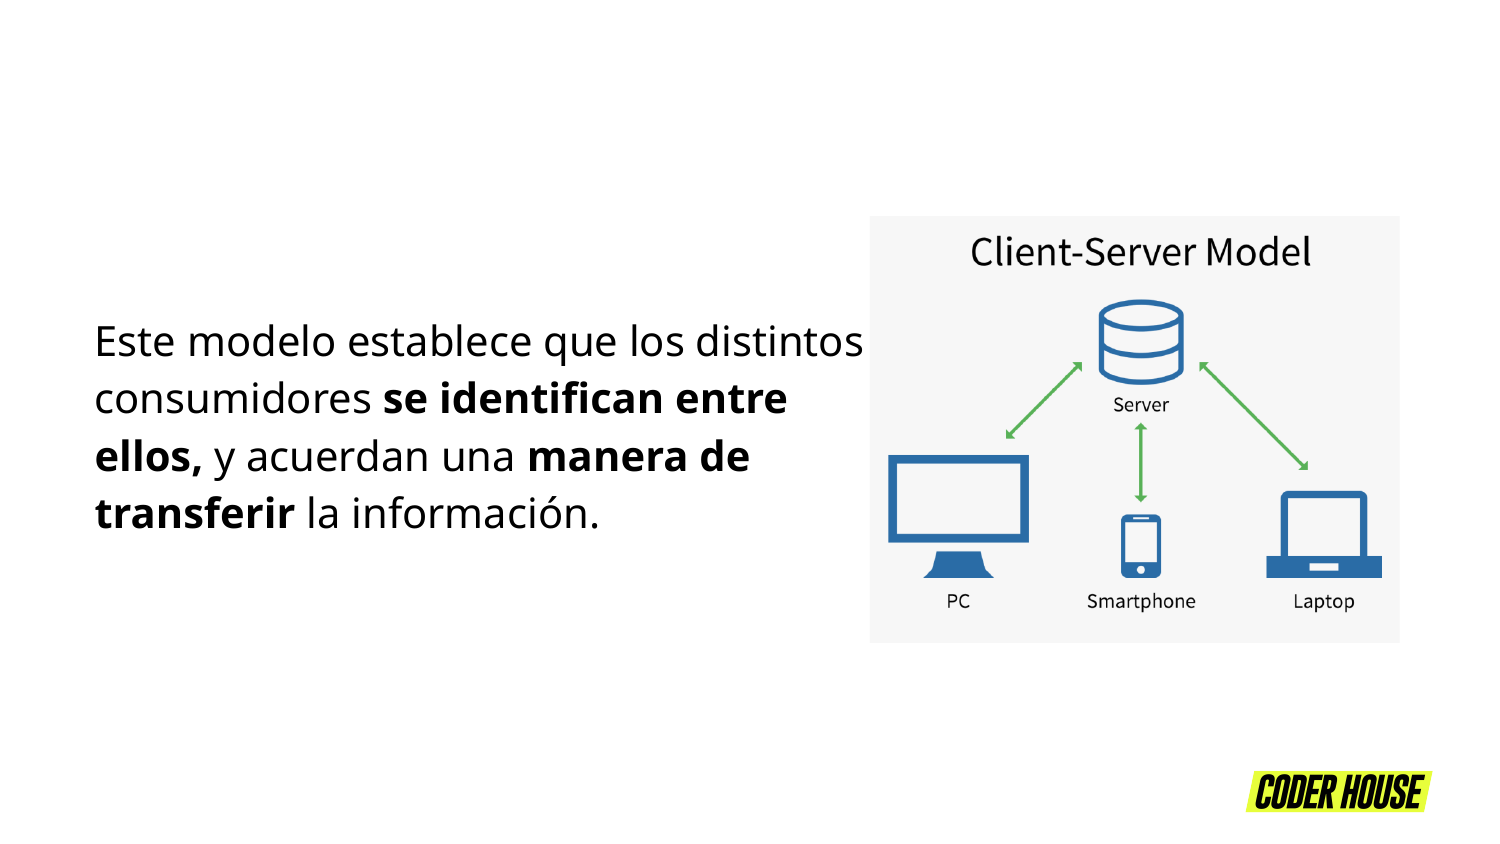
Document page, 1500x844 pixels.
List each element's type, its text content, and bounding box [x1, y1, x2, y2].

picture [1241, 764, 1437, 819]
text_box Este modelo establece que los distintos consumidores se identifican entre ellos, y acuerdan una manera de transferir la información. [79, 89, 882, 754]
picture [869, 216, 1400, 643]
